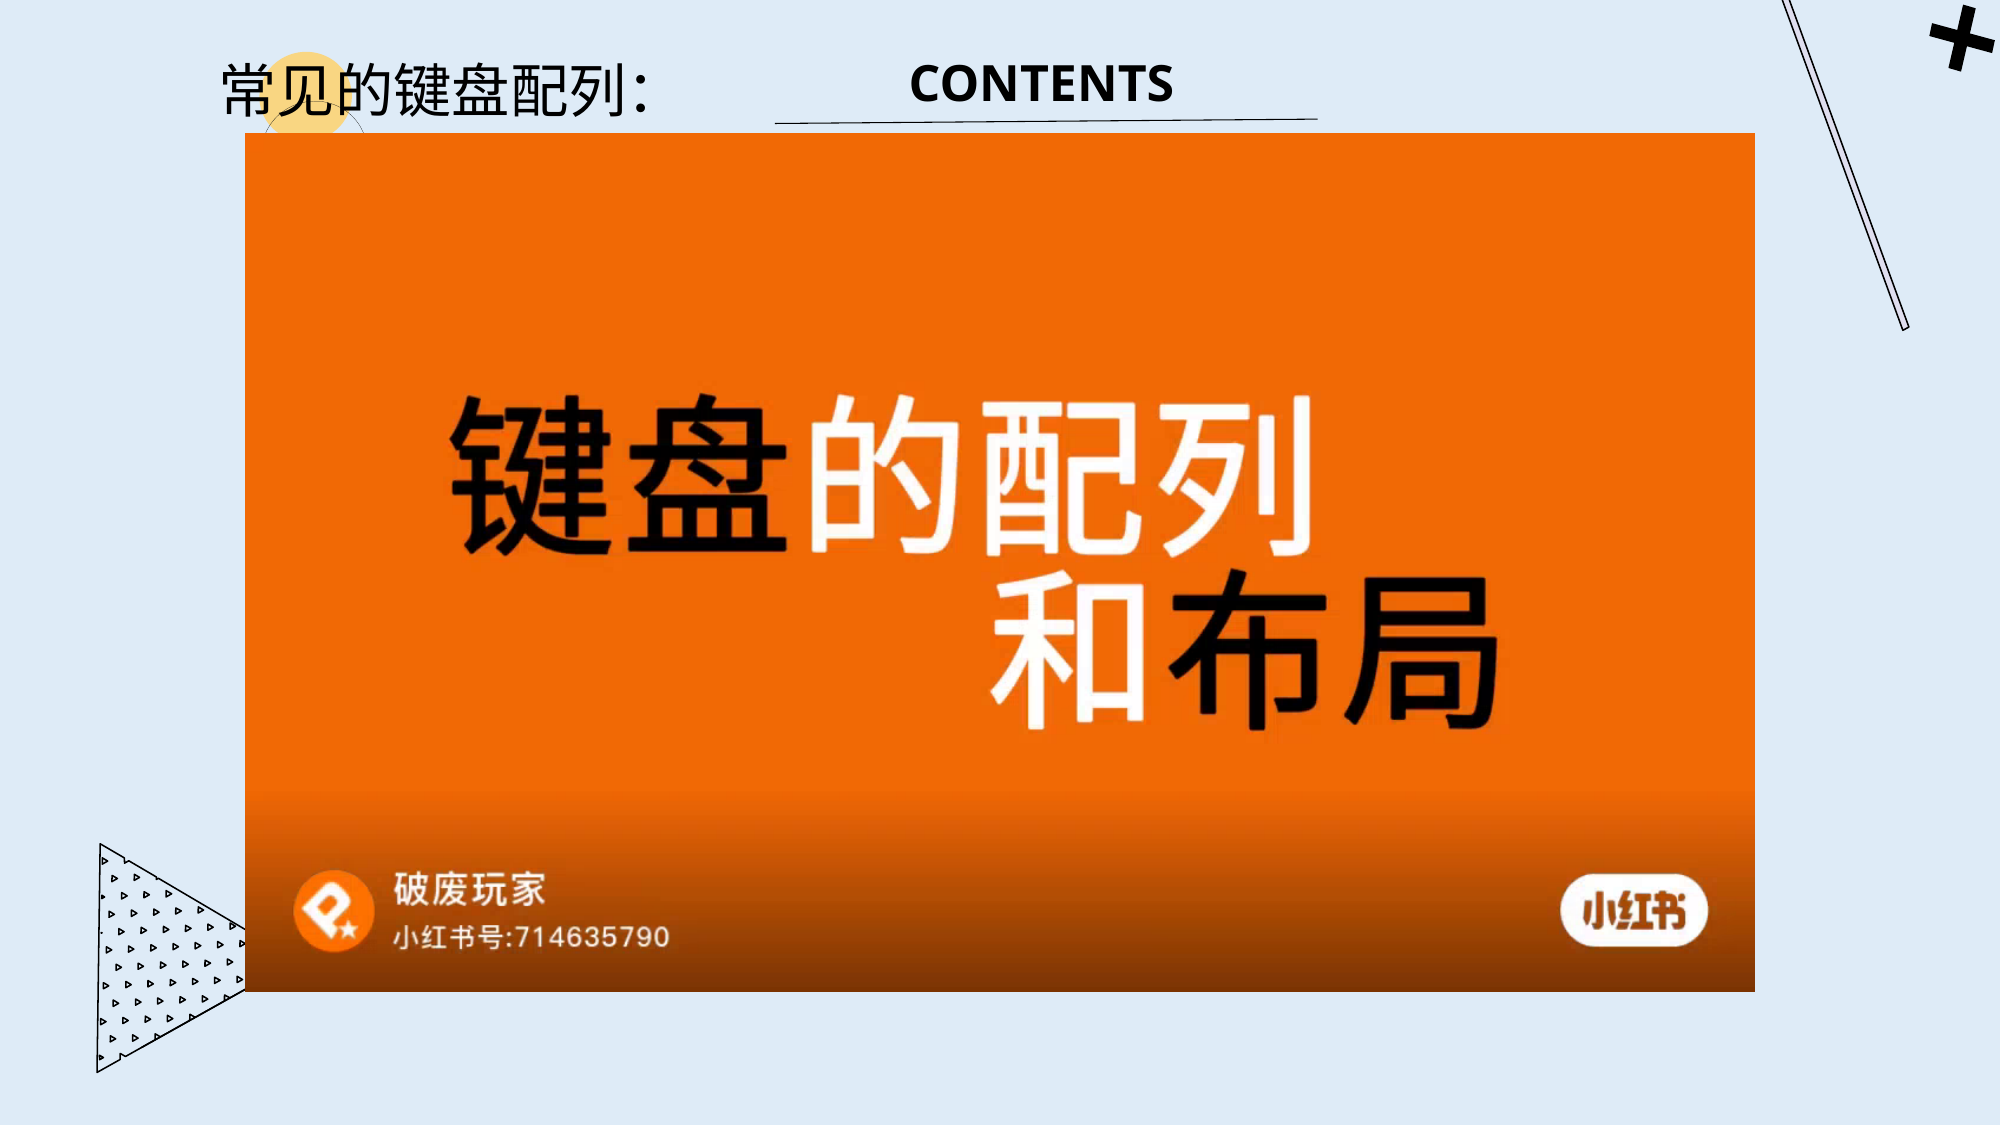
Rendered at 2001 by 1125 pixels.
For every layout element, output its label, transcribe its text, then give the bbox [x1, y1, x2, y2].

text_box 常见的键盘配列： [204, 46, 701, 132]
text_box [244, 132, 1756, 993]
